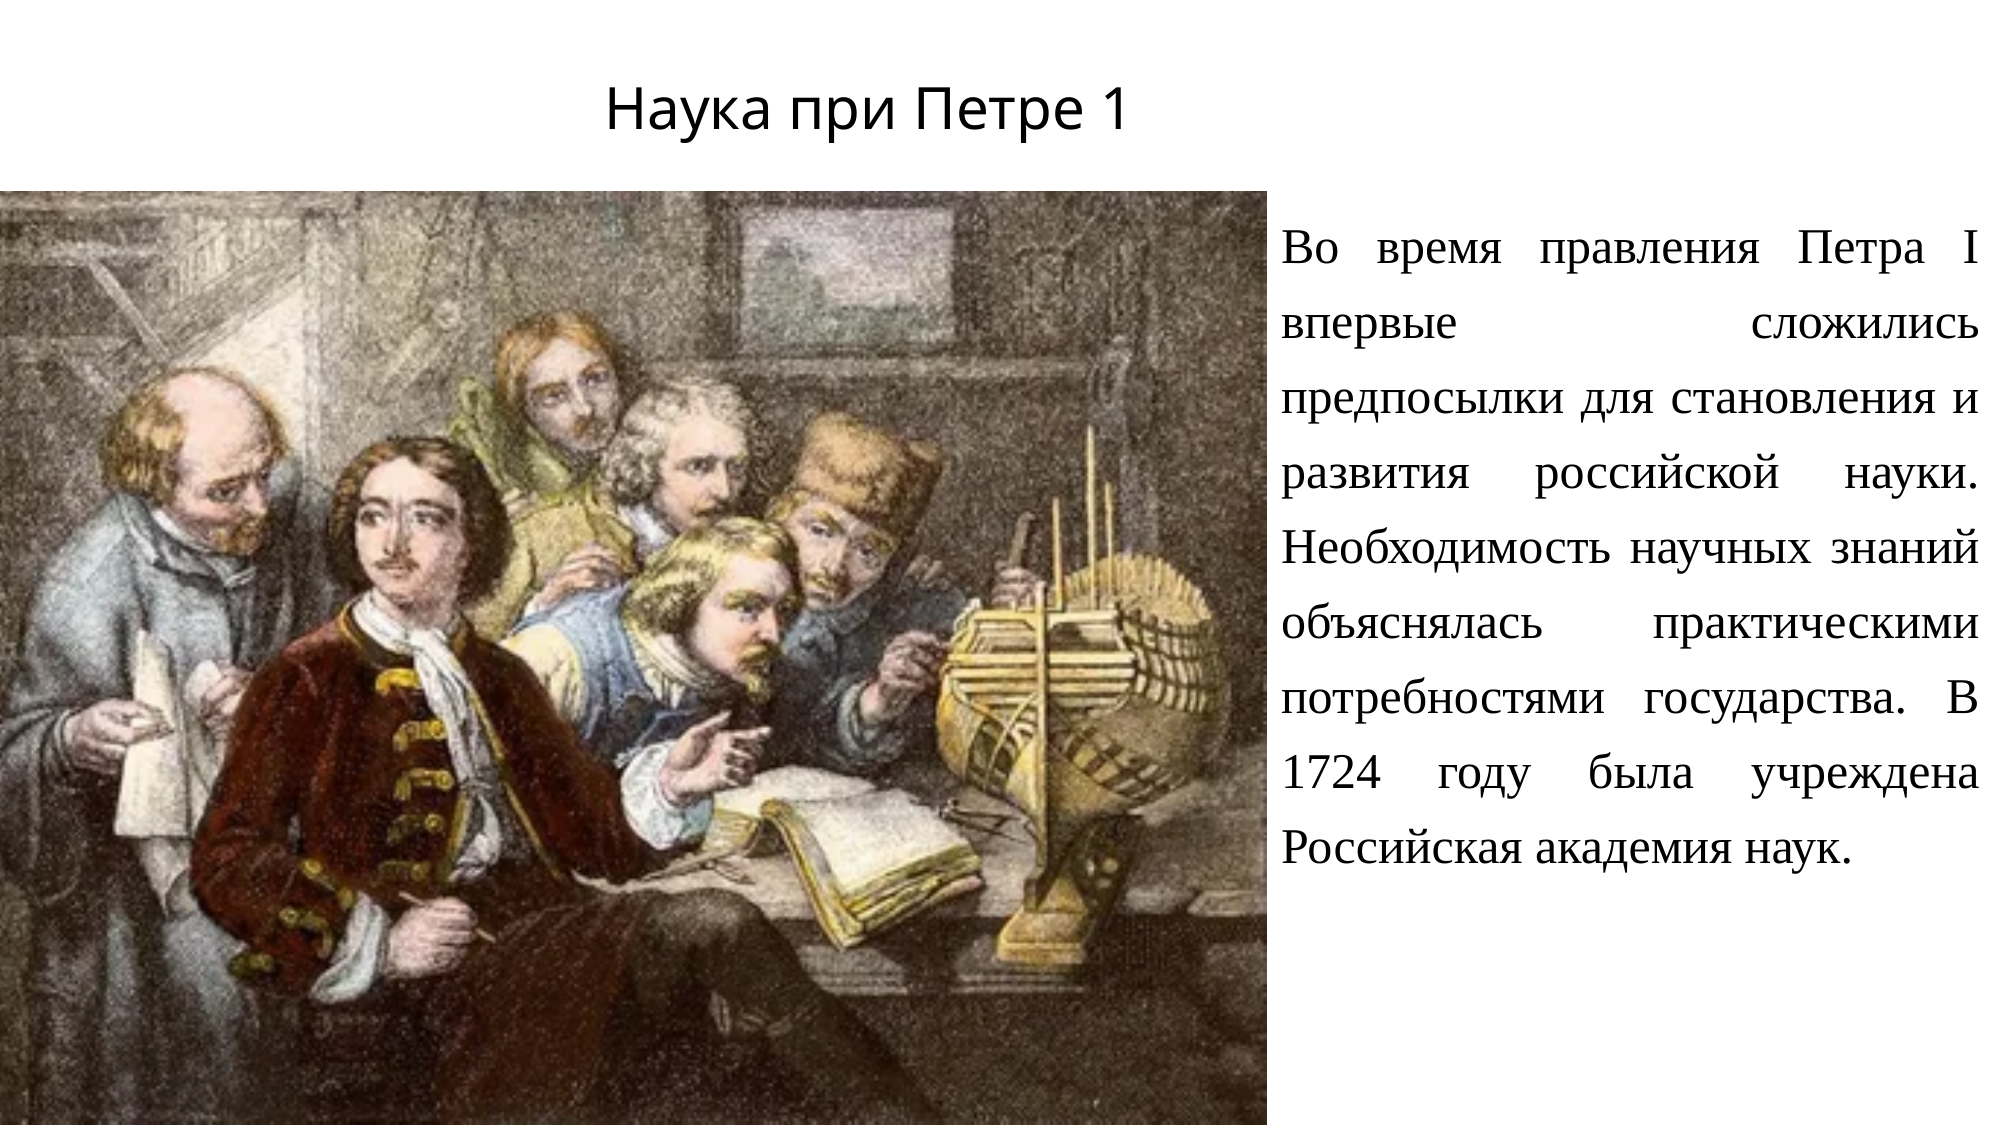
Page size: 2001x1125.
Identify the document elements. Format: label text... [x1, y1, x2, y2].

text_box Во время правления Петра I впервые сложились предпосылки для становления и развития российской науки. Необходимость научных знаний объяснялась практическими потребностями государства. В 1724 году была учреждена Российская академия наук. [1267, 191, 1995, 881]
text_box Наука при Петре 1 [589, 63, 1245, 149]
picture [0, 191, 1267, 1125]
